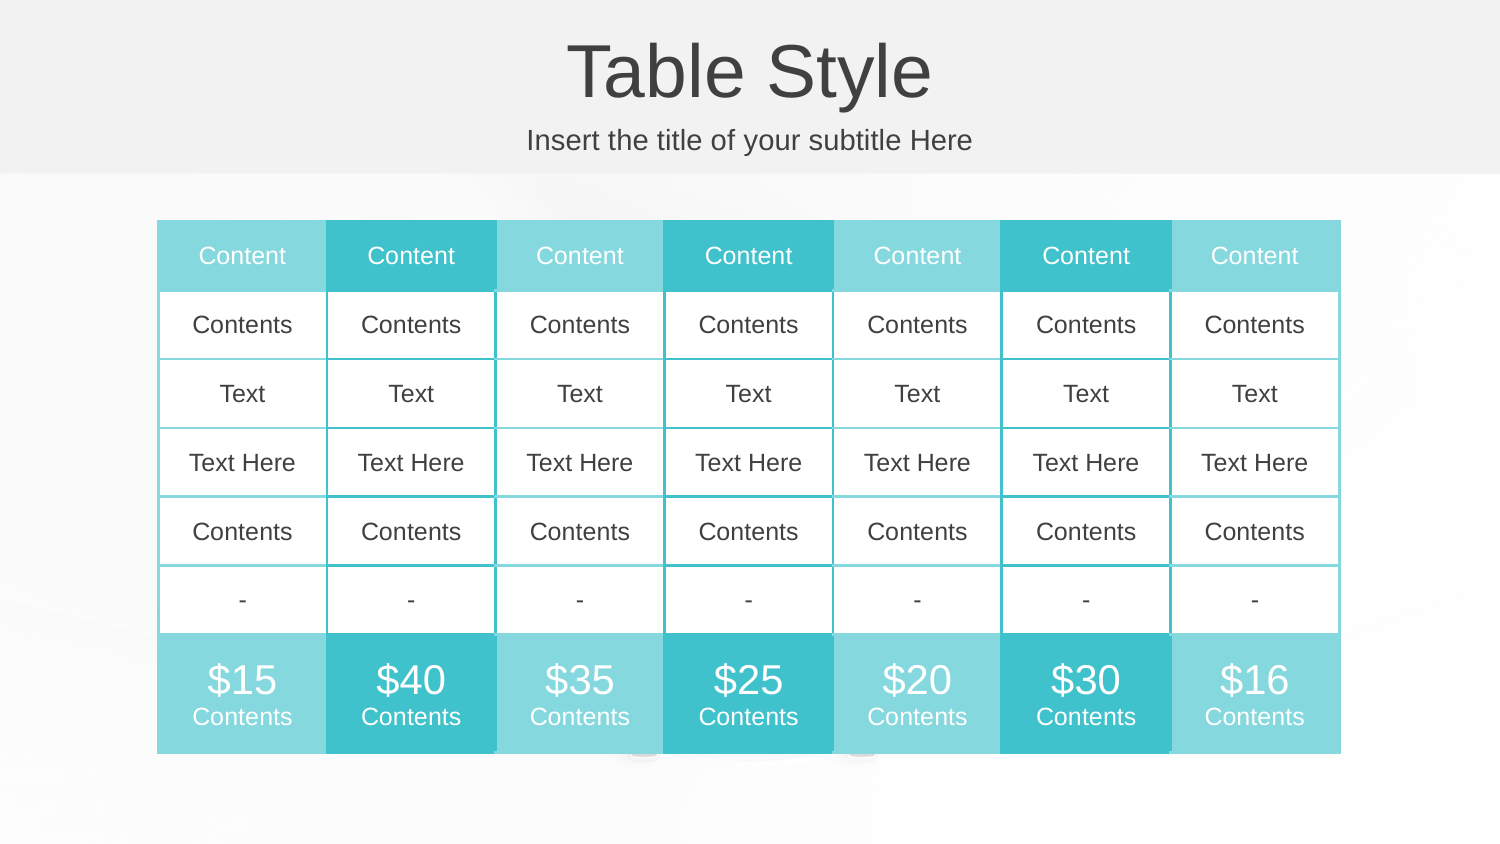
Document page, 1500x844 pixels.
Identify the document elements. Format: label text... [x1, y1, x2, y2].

list Insert the title of your subtitle Here [0, 114, 1500, 162]
table_cell Text [1003, 360, 1169, 427]
table_header Content [834, 223, 1000, 289]
table_cell Text [160, 360, 326, 427]
table_cell - [834, 567, 1000, 633]
table_cell - [1003, 567, 1169, 633]
table_cell Text [666, 360, 832, 427]
table_cell Text Here [328, 429, 494, 495]
table_cell Text Here [1003, 429, 1169, 495]
table_cell $16 Contents [1172, 636, 1338, 751]
table_cell Text Here [497, 429, 663, 495]
table_cell $35 Contents [497, 636, 663, 751]
table_cell Contents [497, 498, 663, 564]
table_cell Contents [834, 292, 1000, 358]
table_cell Contents [666, 292, 832, 358]
table_cell Contents [1172, 292, 1338, 358]
table_cell Contents [160, 498, 326, 564]
table_cell - [1172, 567, 1338, 633]
table_header Content [160, 223, 326, 289]
table_cell Contents [1003, 498, 1169, 564]
table_header Content [1003, 223, 1169, 289]
table_cell - [328, 567, 494, 633]
table_cell $30 Contents [1003, 636, 1169, 751]
table_cell Text [1172, 360, 1338, 427]
table_cell Text [497, 360, 663, 427]
table_cell Contents [1003, 292, 1169, 358]
table_cell Contents [328, 292, 494, 358]
table_cell Text [328, 360, 494, 427]
picture [0, 174, 1500, 844]
table_cell Text Here [1172, 429, 1338, 495]
list Table Style [0, 20, 1500, 114]
table_cell Contents [834, 498, 1000, 564]
table_cell Text Here [160, 429, 326, 495]
table_cell Contents [497, 292, 663, 358]
table_cell - [160, 567, 326, 633]
table_cell Contents [328, 498, 494, 564]
table_cell Text Here [666, 429, 832, 495]
table_cell - [497, 567, 663, 633]
table_header Content [1172, 223, 1338, 289]
table_cell Text Here [834, 429, 1000, 495]
table_cell $20 Contents [834, 636, 1000, 751]
table_cell $25 Contents [666, 636, 832, 751]
table_cell Contents [160, 292, 326, 358]
table_cell $15 Contents [160, 636, 326, 751]
table_header Content [497, 223, 663, 289]
table_cell $40 Contents [328, 636, 494, 751]
table_cell Contents [1172, 498, 1338, 564]
table_header Content [328, 223, 494, 289]
table_header Content [666, 223, 832, 289]
table_cell Contents [666, 498, 832, 564]
table_cell - [666, 567, 832, 633]
table_cell Text [834, 360, 1000, 427]
